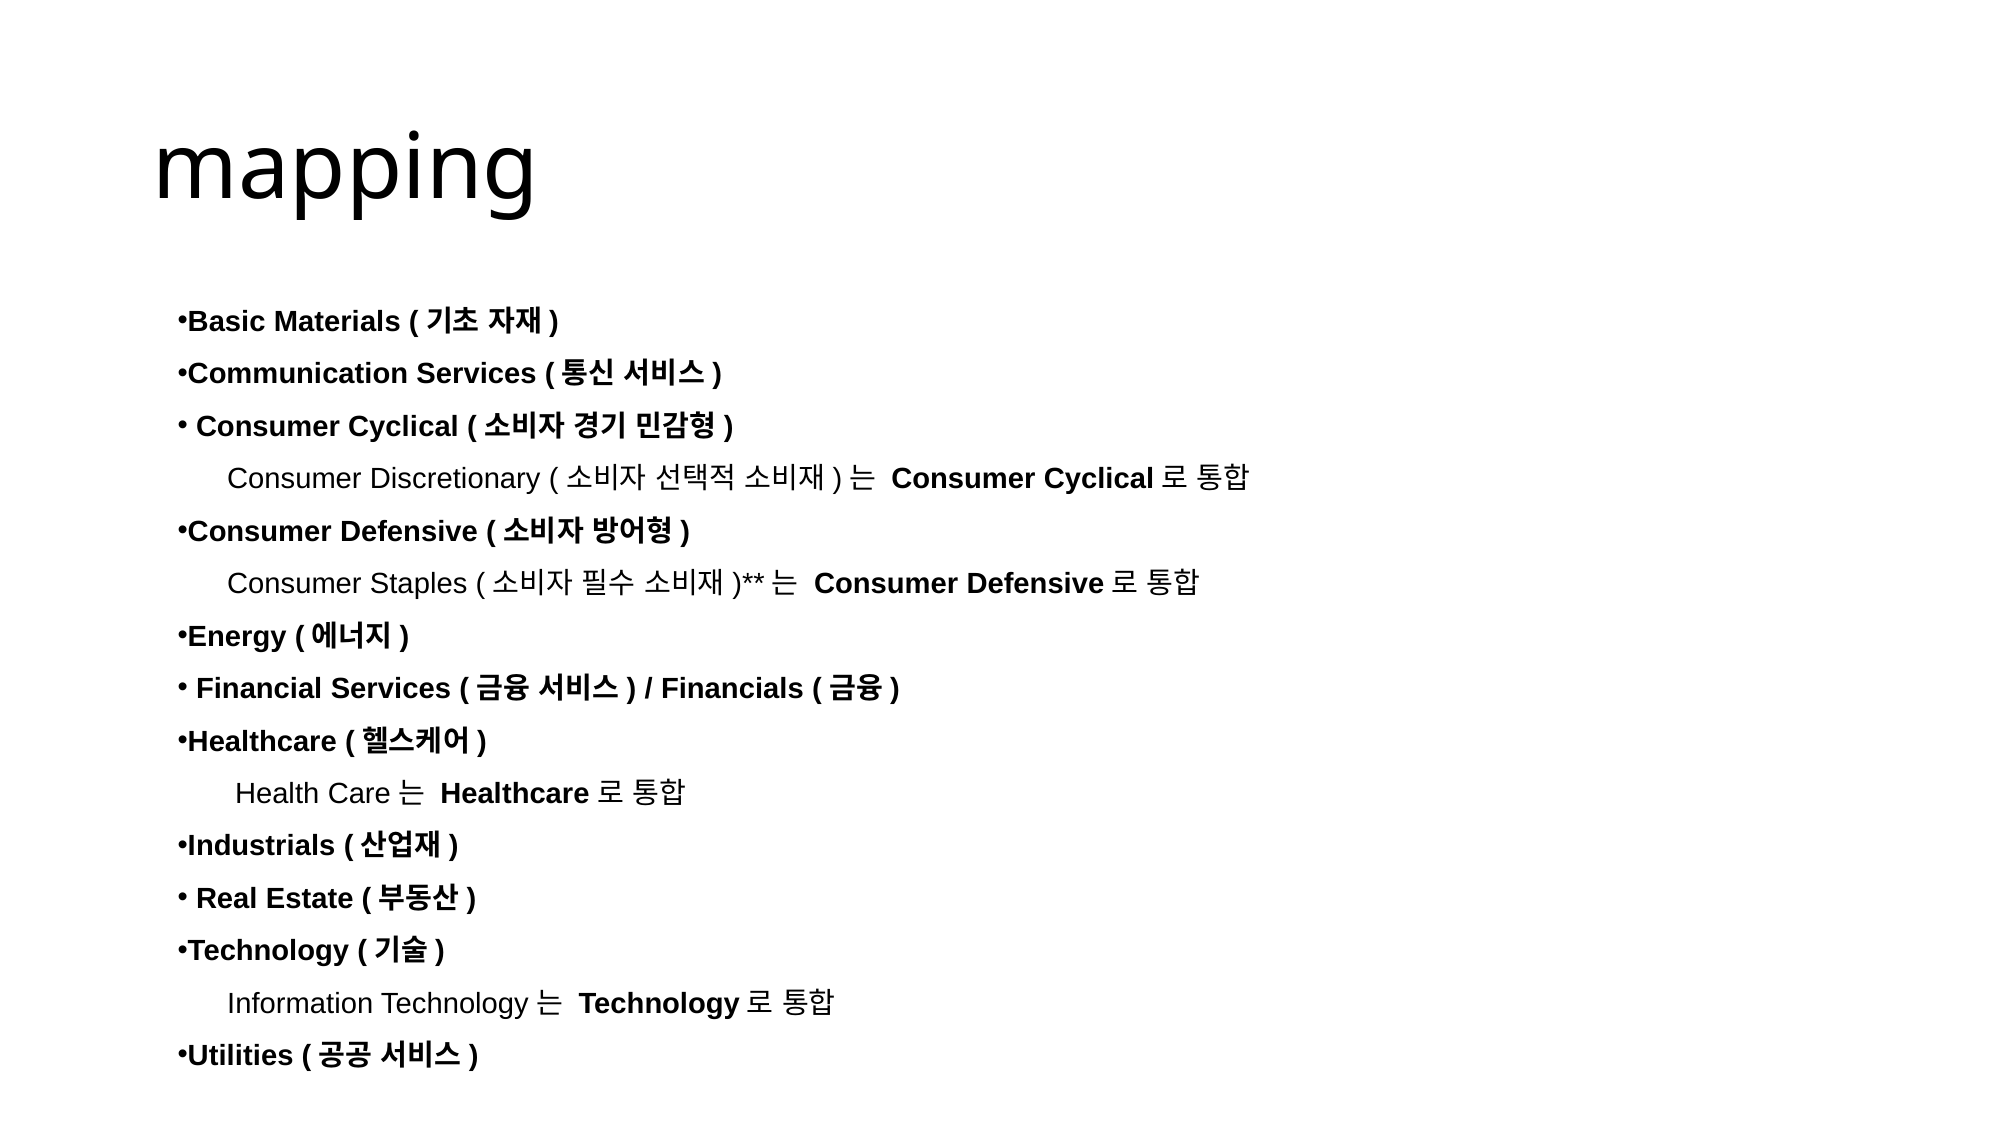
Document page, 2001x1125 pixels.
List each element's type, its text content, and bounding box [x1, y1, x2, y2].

text_box Basic Materials (기초 자재) Communication Services (통신 서비스) Consumer Cyclical (소비자 경기 민감형) Consumer Discretionary (소비자 선택적 소비재)는 Consumer Cyclical로 통합 Consumer Defensive (소비자 방어형) Consumer Staples (소비자 필수 소비재)**는 Consumer Defensive로 통합 Energy (에너지) Financial Services (금융 서비스) / Financials (금융) Healthcare (헬스케어) Health Care는 Healthcare로 통합 Industrials (산업재) Real Estate (부동산) Technology (기술) Information Technology는 Technology로 통합 Utilities (공공 서비스) [162, 277, 1591, 1079]
title mapping [137, 59, 1863, 278]
